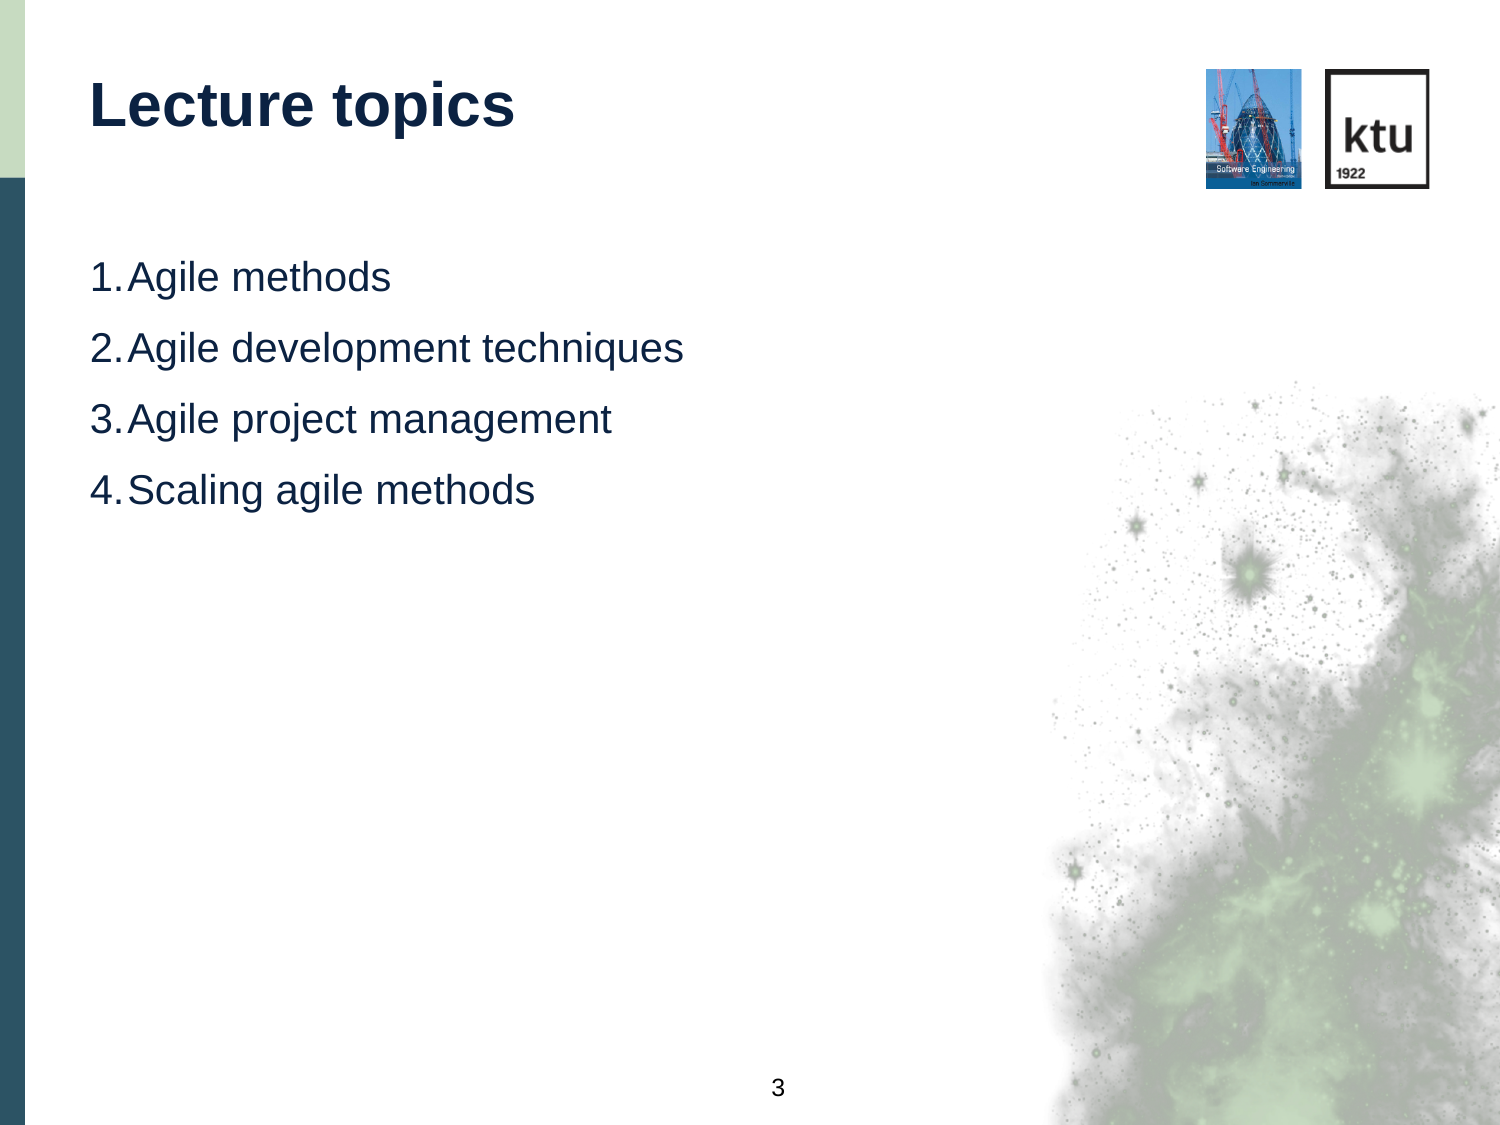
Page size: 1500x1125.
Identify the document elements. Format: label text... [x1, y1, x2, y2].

picture [1206, 69, 1302, 189]
list Lecture topics [75, 69, 1206, 171]
picture [1041, 376, 1500, 1125]
list Agile methods Agile development techniques Agile project management Scaling agile methods [75, 242, 1425, 984]
